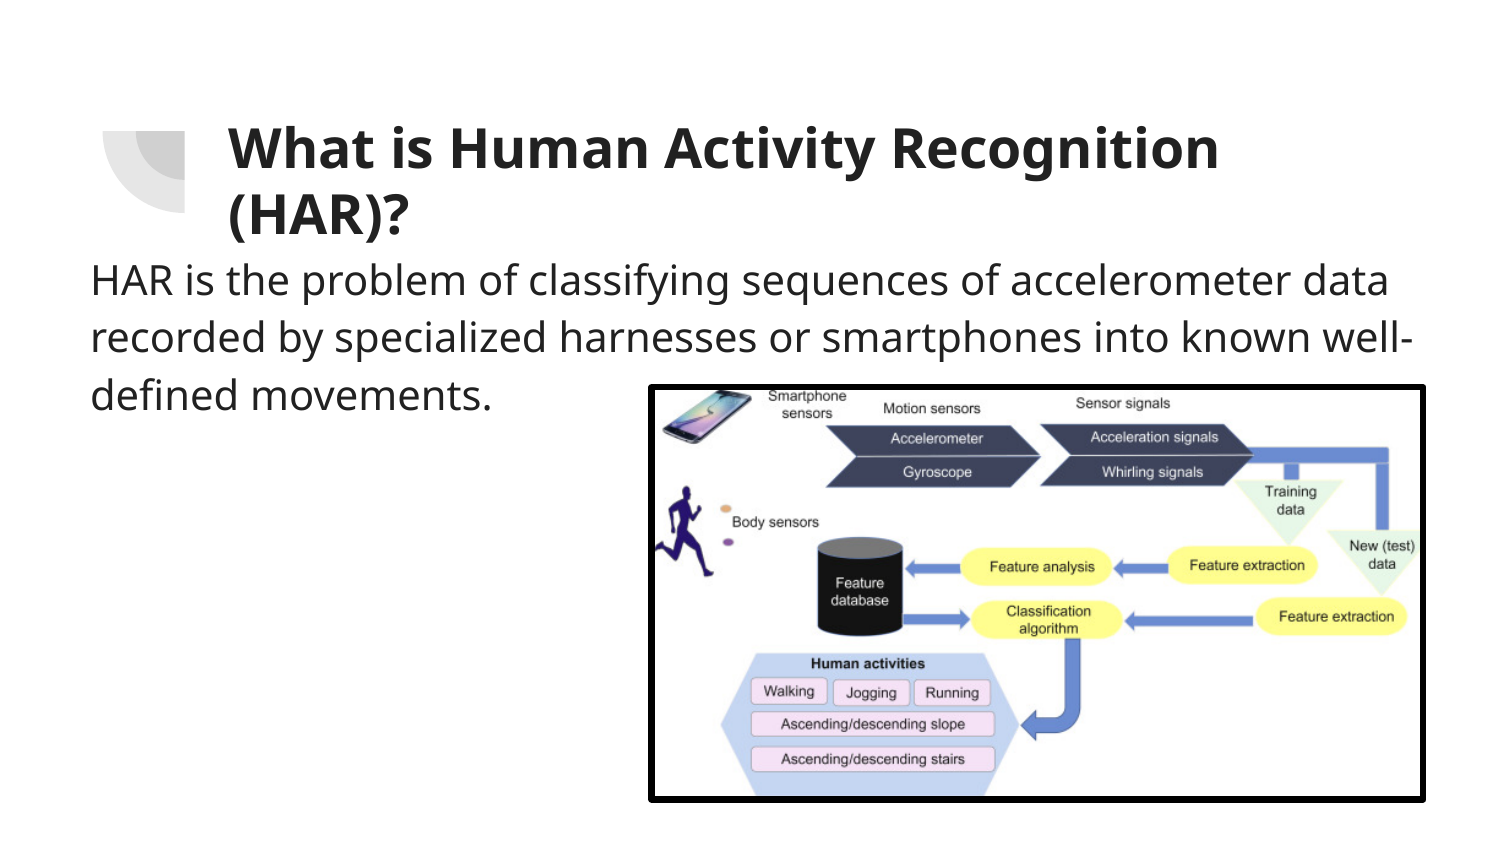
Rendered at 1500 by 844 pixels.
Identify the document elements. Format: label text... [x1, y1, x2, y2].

list HAR is the problem of classifying sequences of accelerometer data recorded by specialized harnesses or smartphones into known well-defined movements. [0, 231, 1485, 649]
picture [654, 390, 1421, 797]
title What is Human Activity Recognition (HAR)? [213, 98, 1368, 231]
